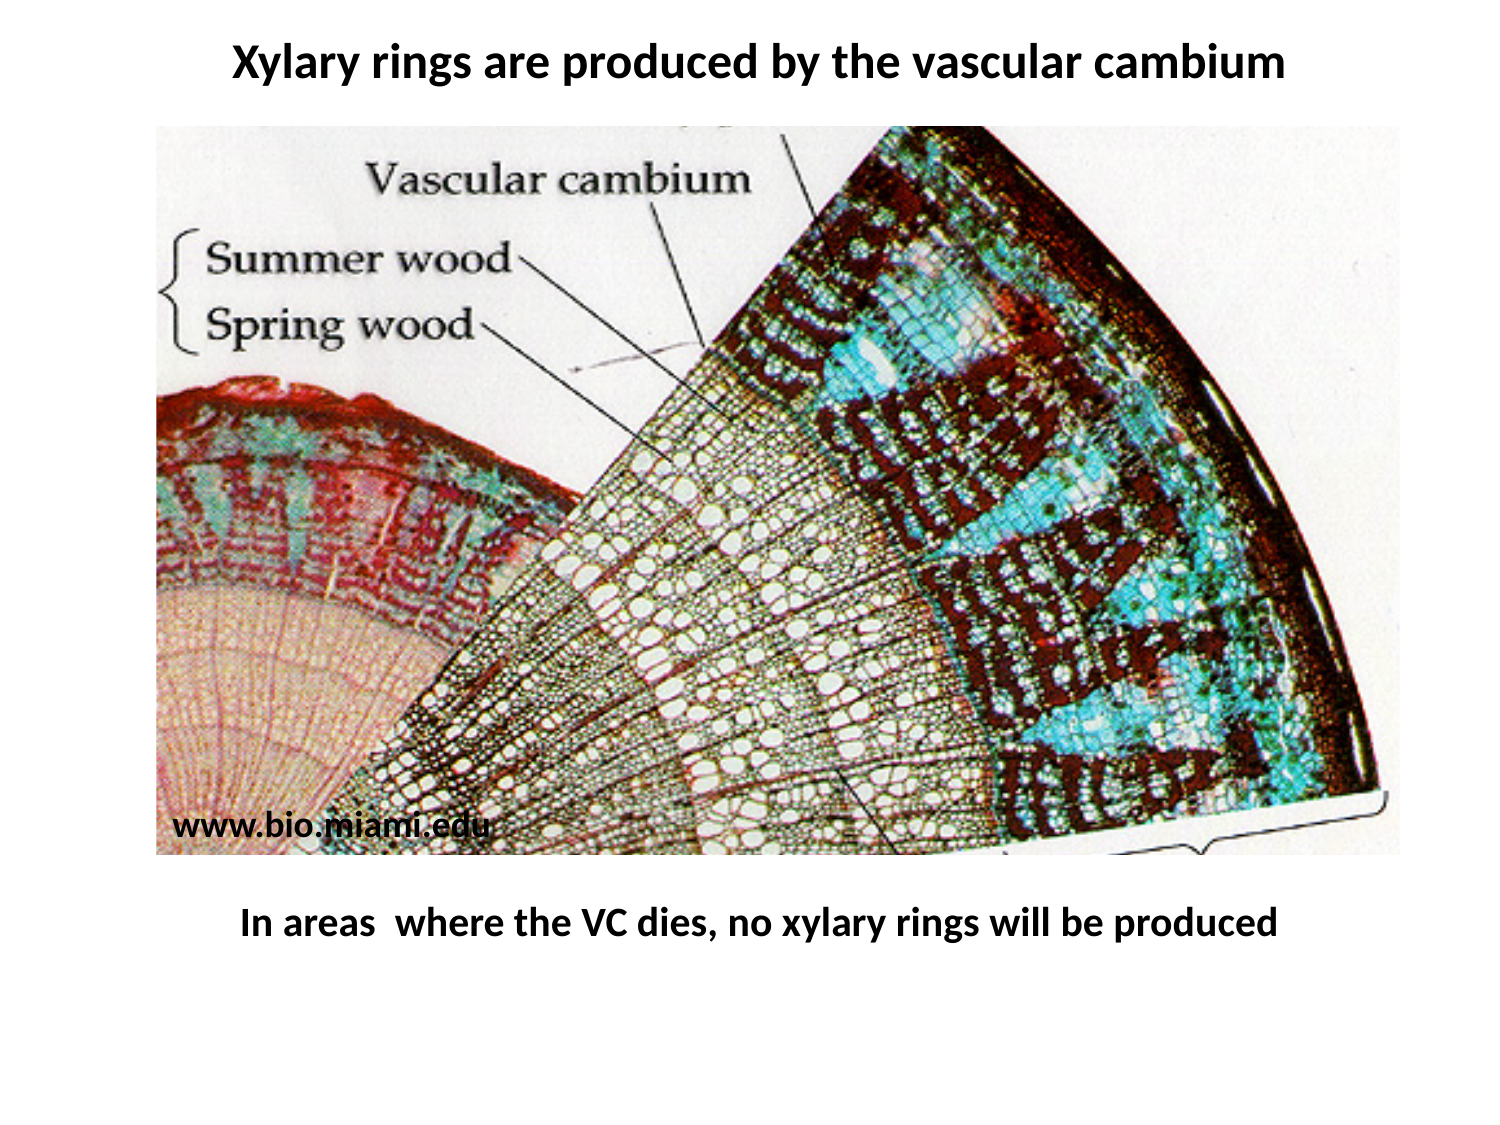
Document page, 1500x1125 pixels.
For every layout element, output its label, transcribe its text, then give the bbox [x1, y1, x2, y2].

text_box In areas where the VC dies, no xylary rings will be produced [224, 887, 1295, 953]
picture [156, 125, 1400, 855]
text_box Xylary rings are produced by the vascular cambium [217, 21, 1303, 96]
